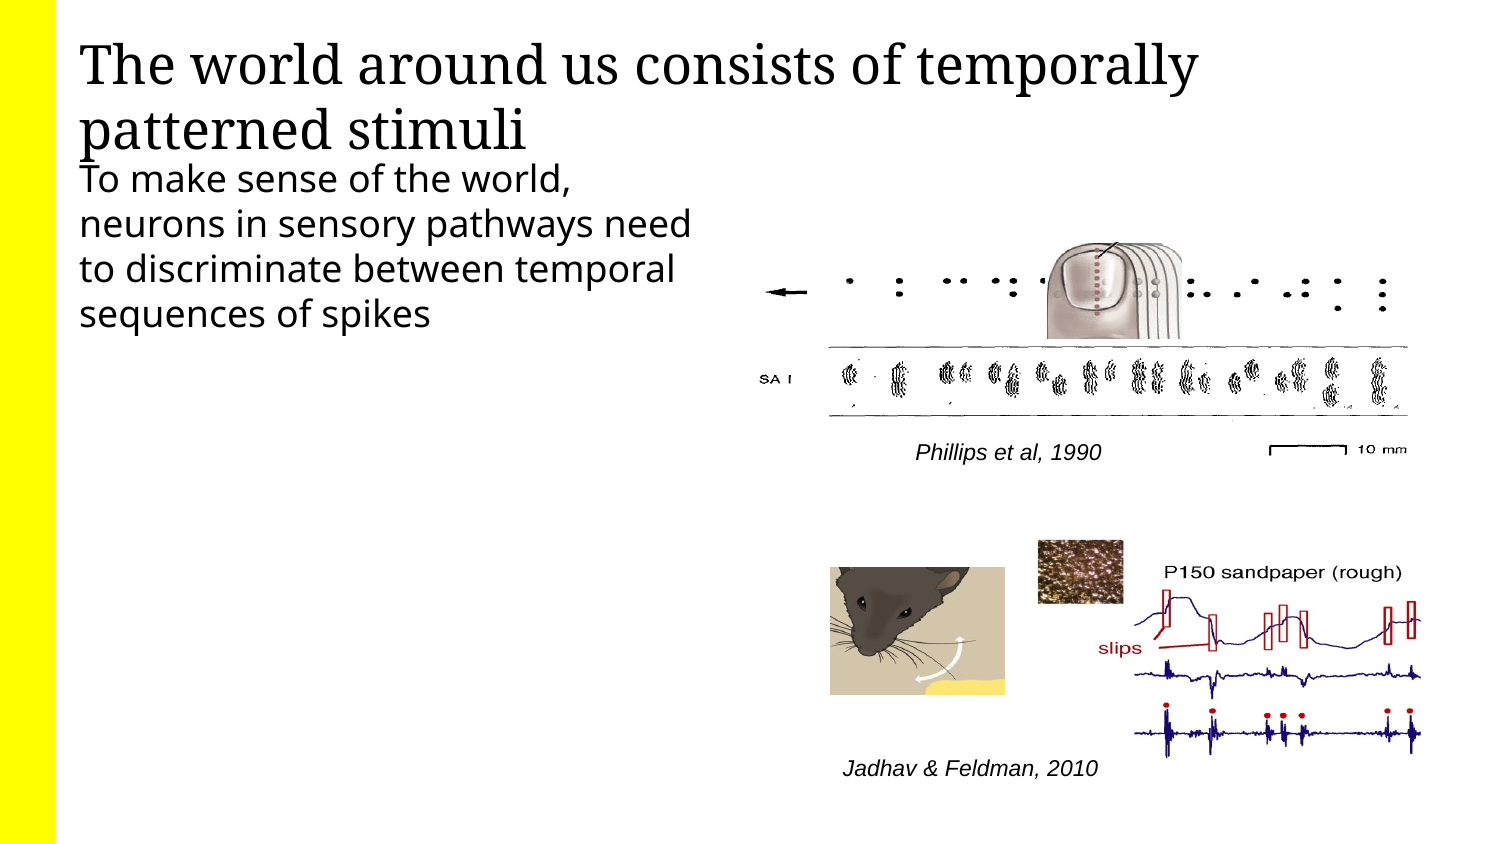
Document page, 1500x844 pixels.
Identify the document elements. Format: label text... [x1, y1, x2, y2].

text_box [0, 0, 56, 844]
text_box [729, 226, 1433, 486]
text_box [650, 527, 1431, 779]
text_box The world around us consists of temporally patterned stimuli [64, 23, 1447, 169]
text_box To make sense of the world, neurons in sensory pathways need to discriminate between temporal sequences of spikes [64, 147, 731, 343]
